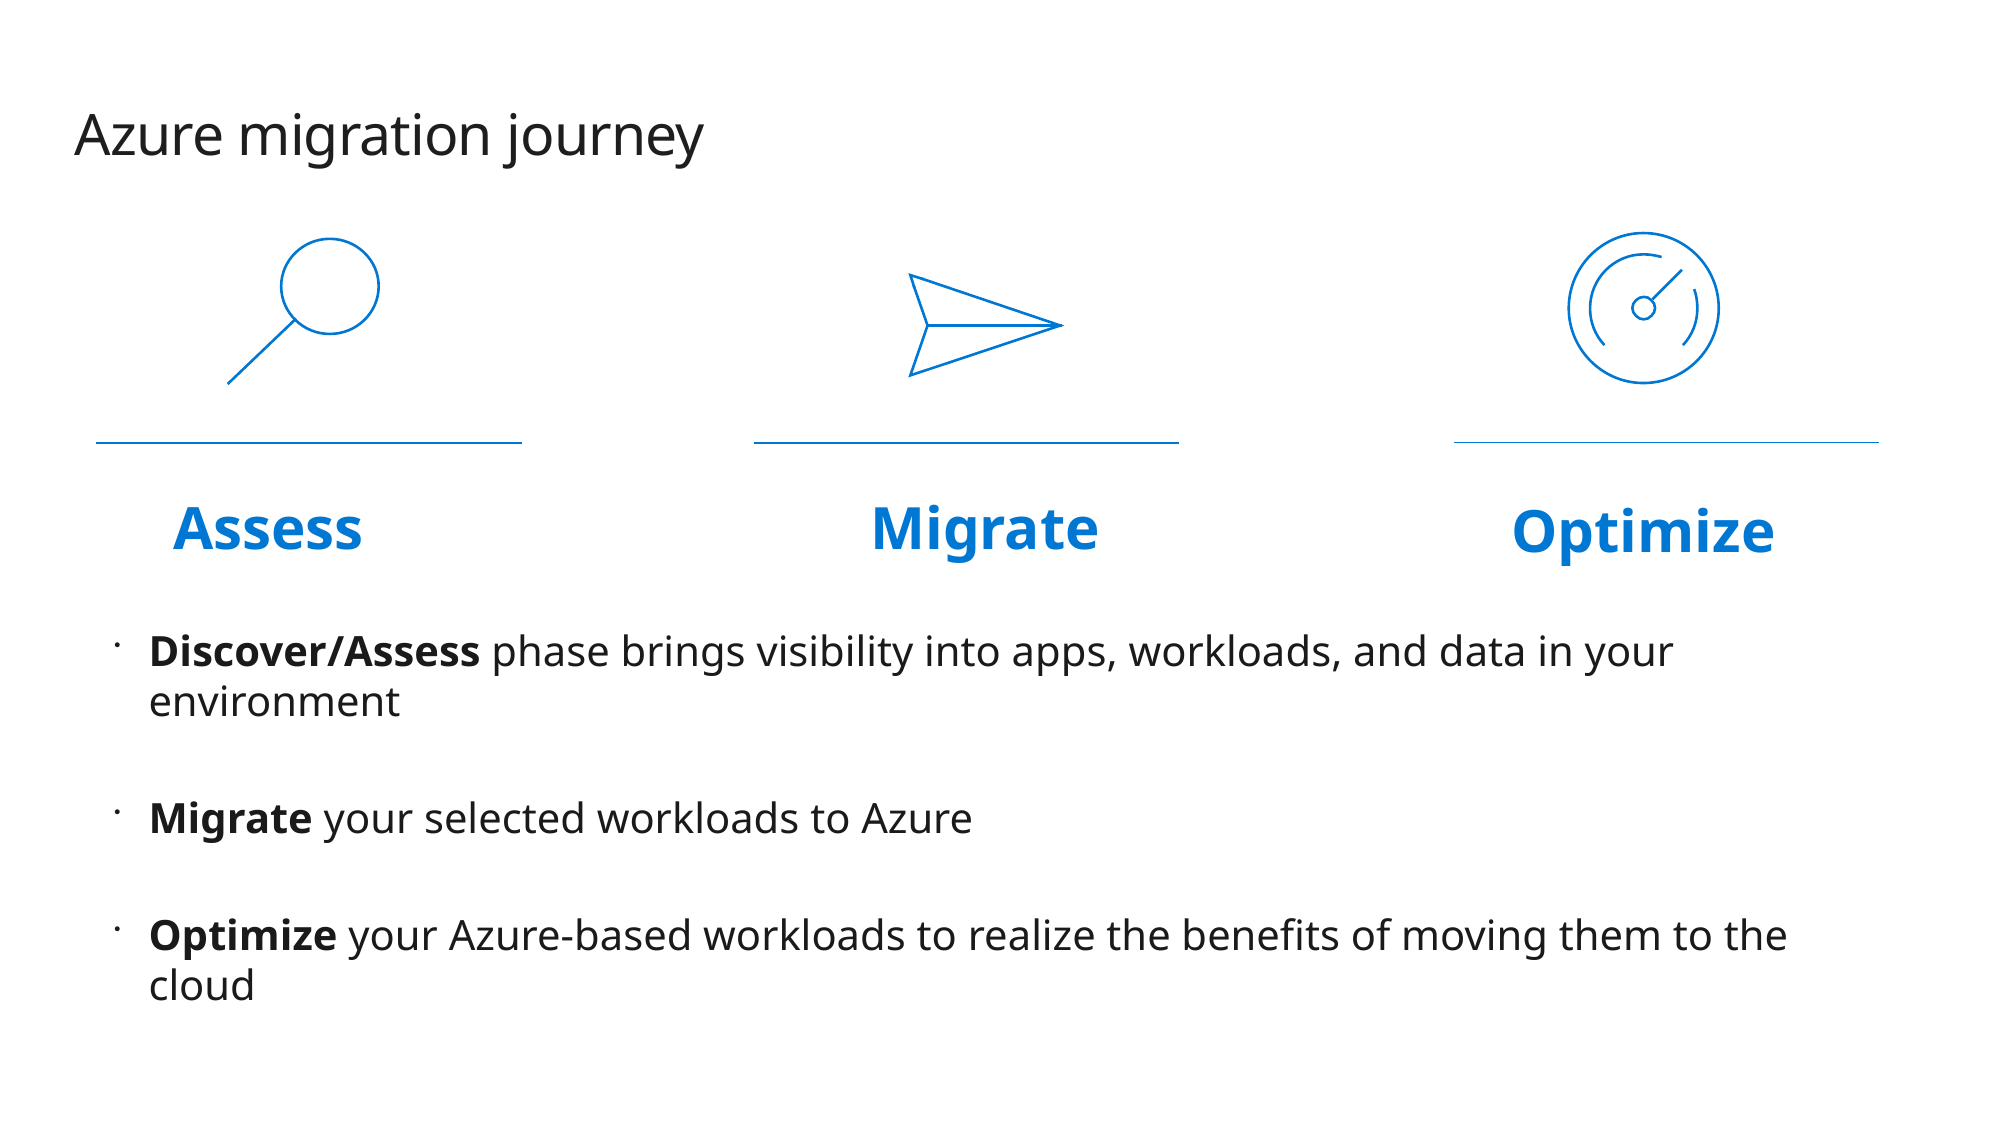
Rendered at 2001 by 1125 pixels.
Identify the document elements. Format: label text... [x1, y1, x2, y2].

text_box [228, 238, 379, 384]
text_box [1568, 233, 1719, 384]
text_box Migrate [685, 498, 1286, 563]
text_box Discover/Assess phase brings visibility into apps, workloads, and data in your environment Migrate your selected workloads to Azure Optimize your Azure-based workloads to realize the benefits of moving them to the cloud [96, 617, 1904, 1000]
text_box Assess [74, 498, 463, 563]
title Azure migration journey [74, 91, 1930, 225]
text_box Optimize [1343, 501, 1944, 565]
text_box [910, 275, 1061, 376]
